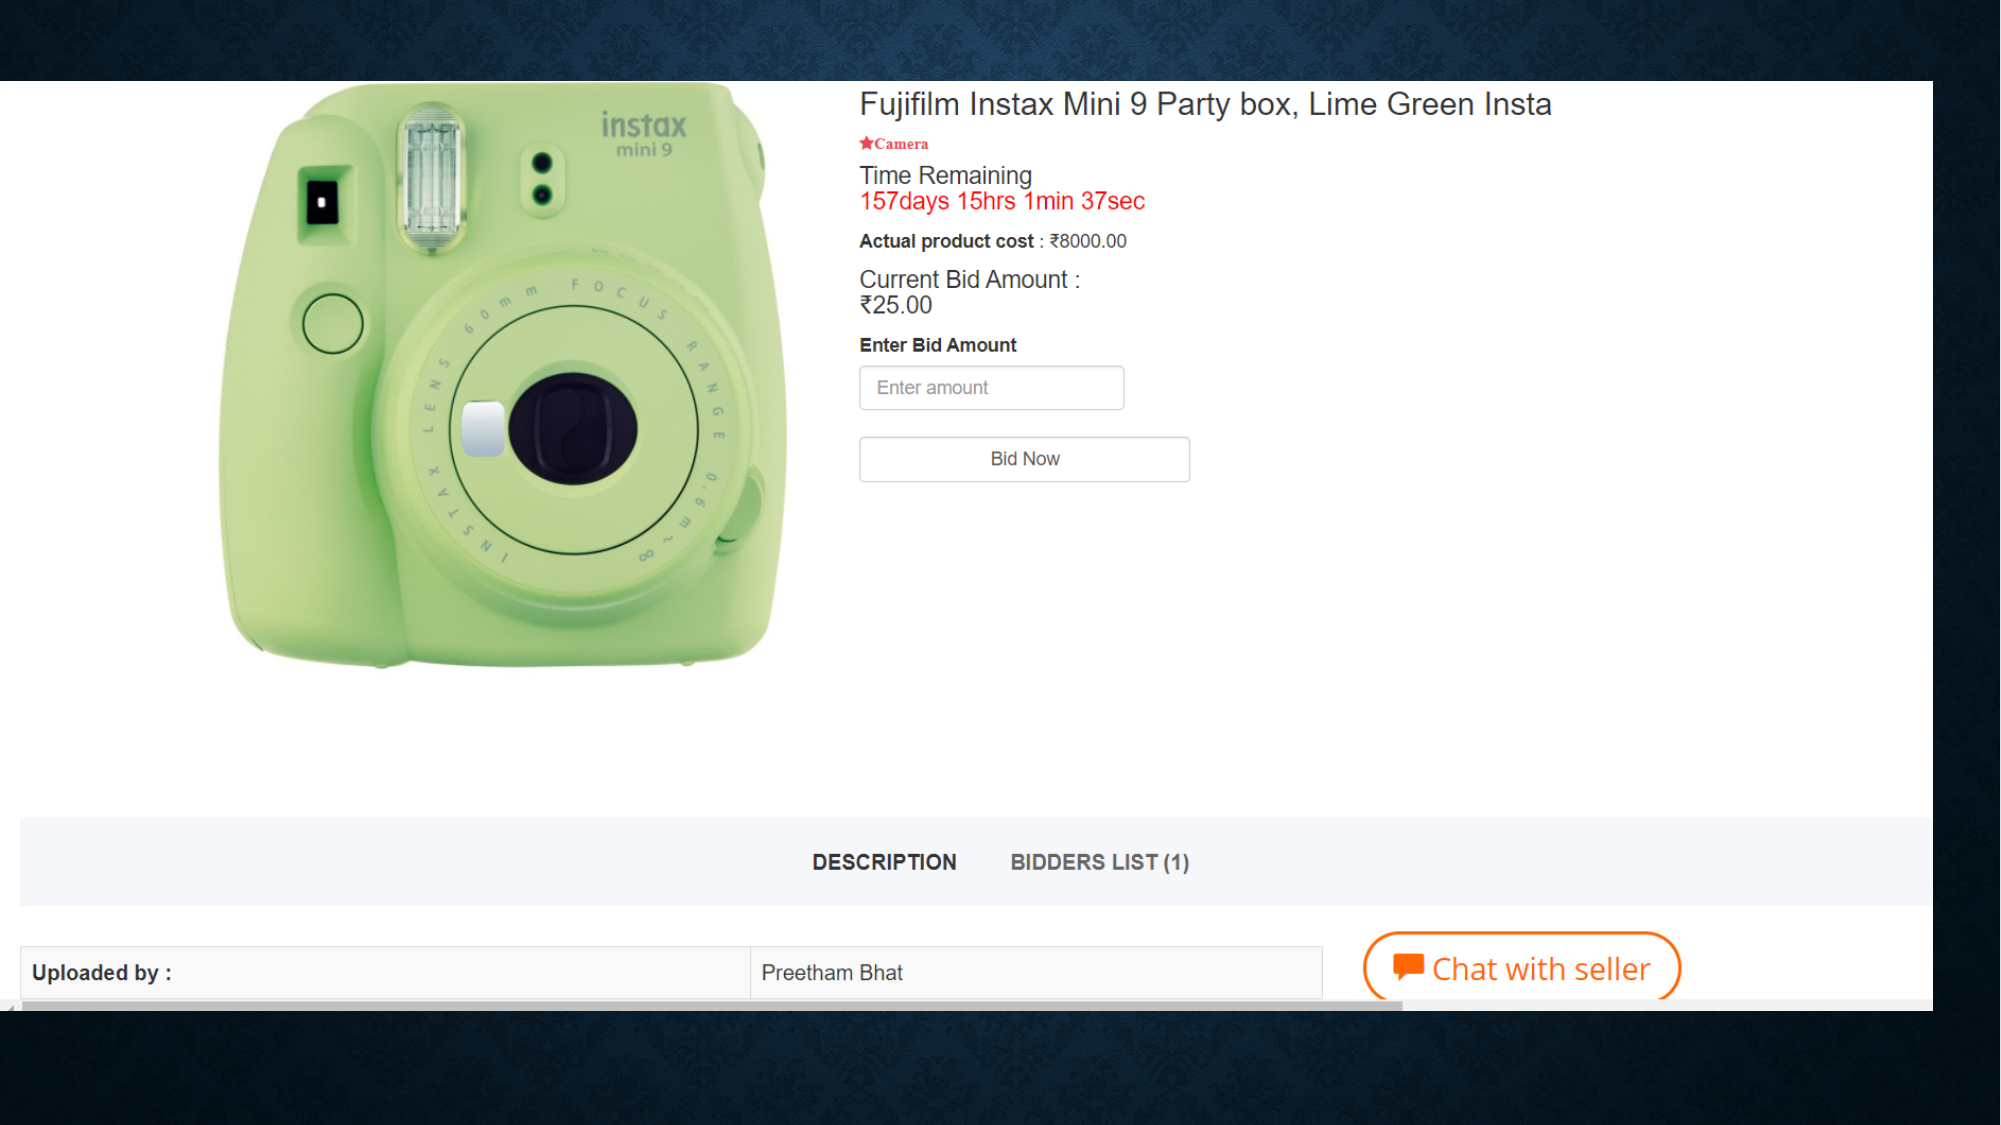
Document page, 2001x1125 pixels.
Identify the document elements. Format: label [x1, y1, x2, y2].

picture [0, 81, 1933, 1012]
